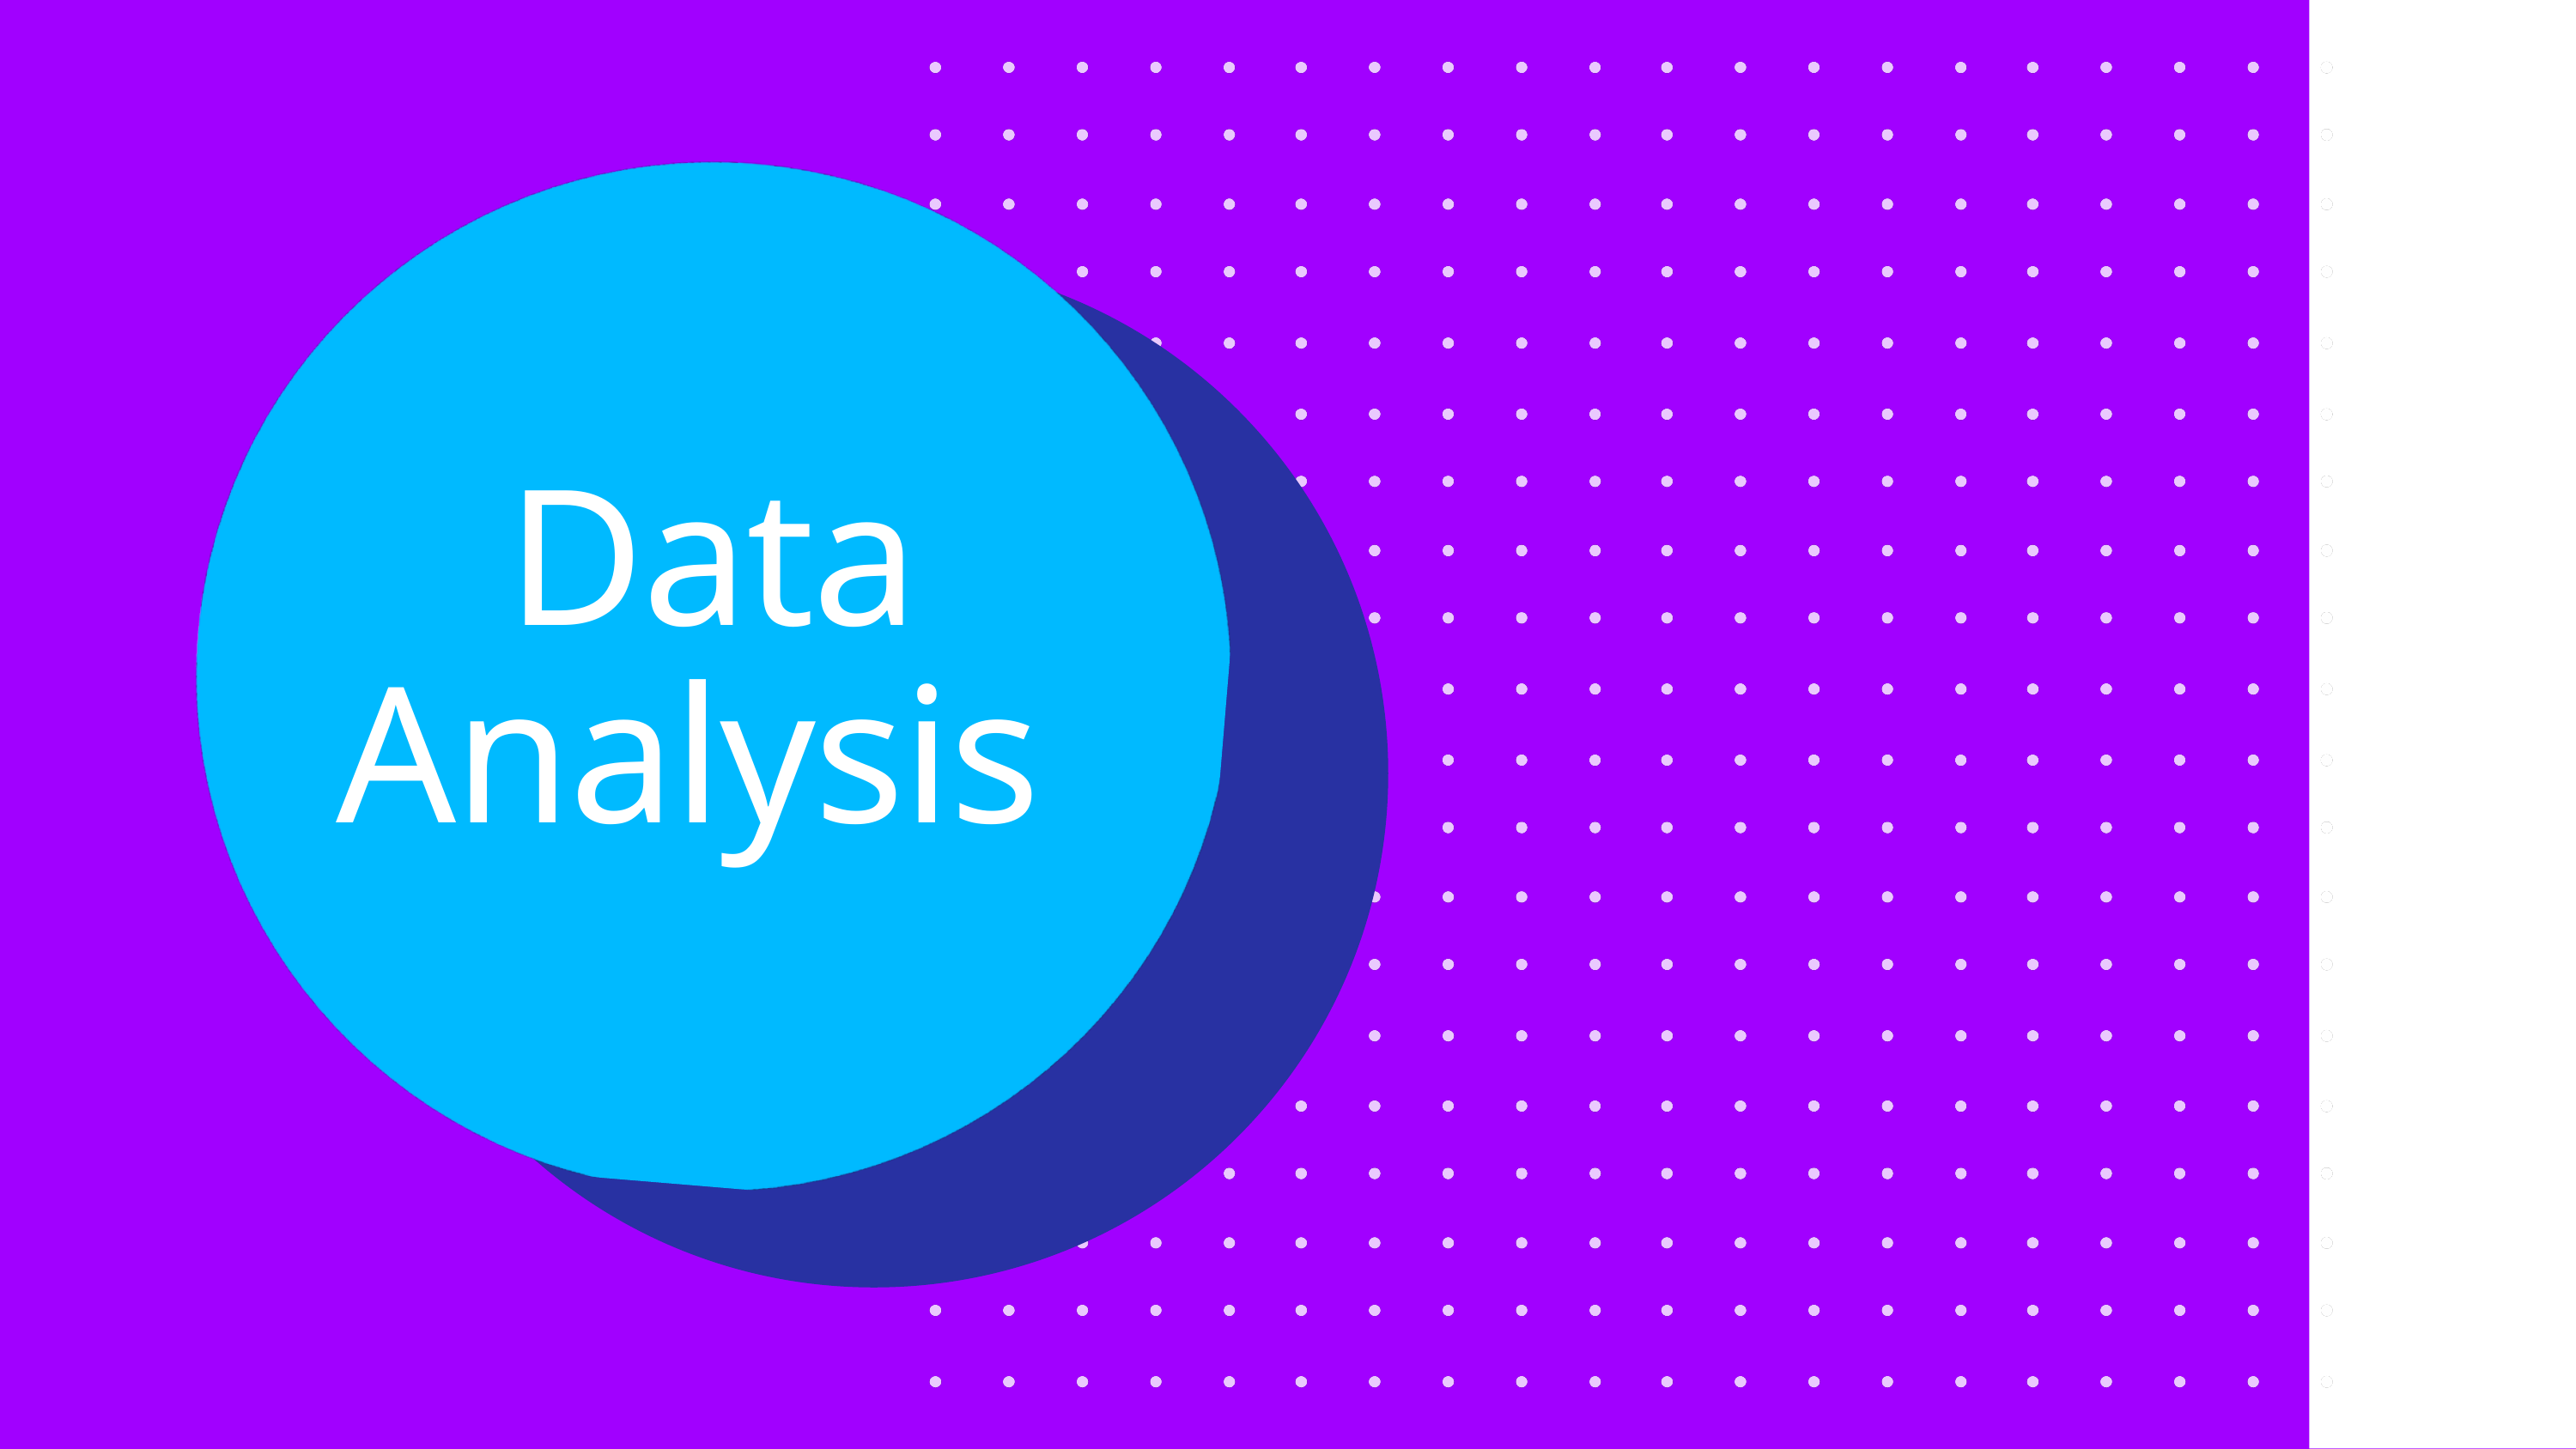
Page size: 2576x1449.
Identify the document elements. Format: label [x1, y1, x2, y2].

text_box [2309, 0, 2576, 1449]
text_box [921, 57, 2337, 1392]
text_box [155, 115, 1388, 1288]
